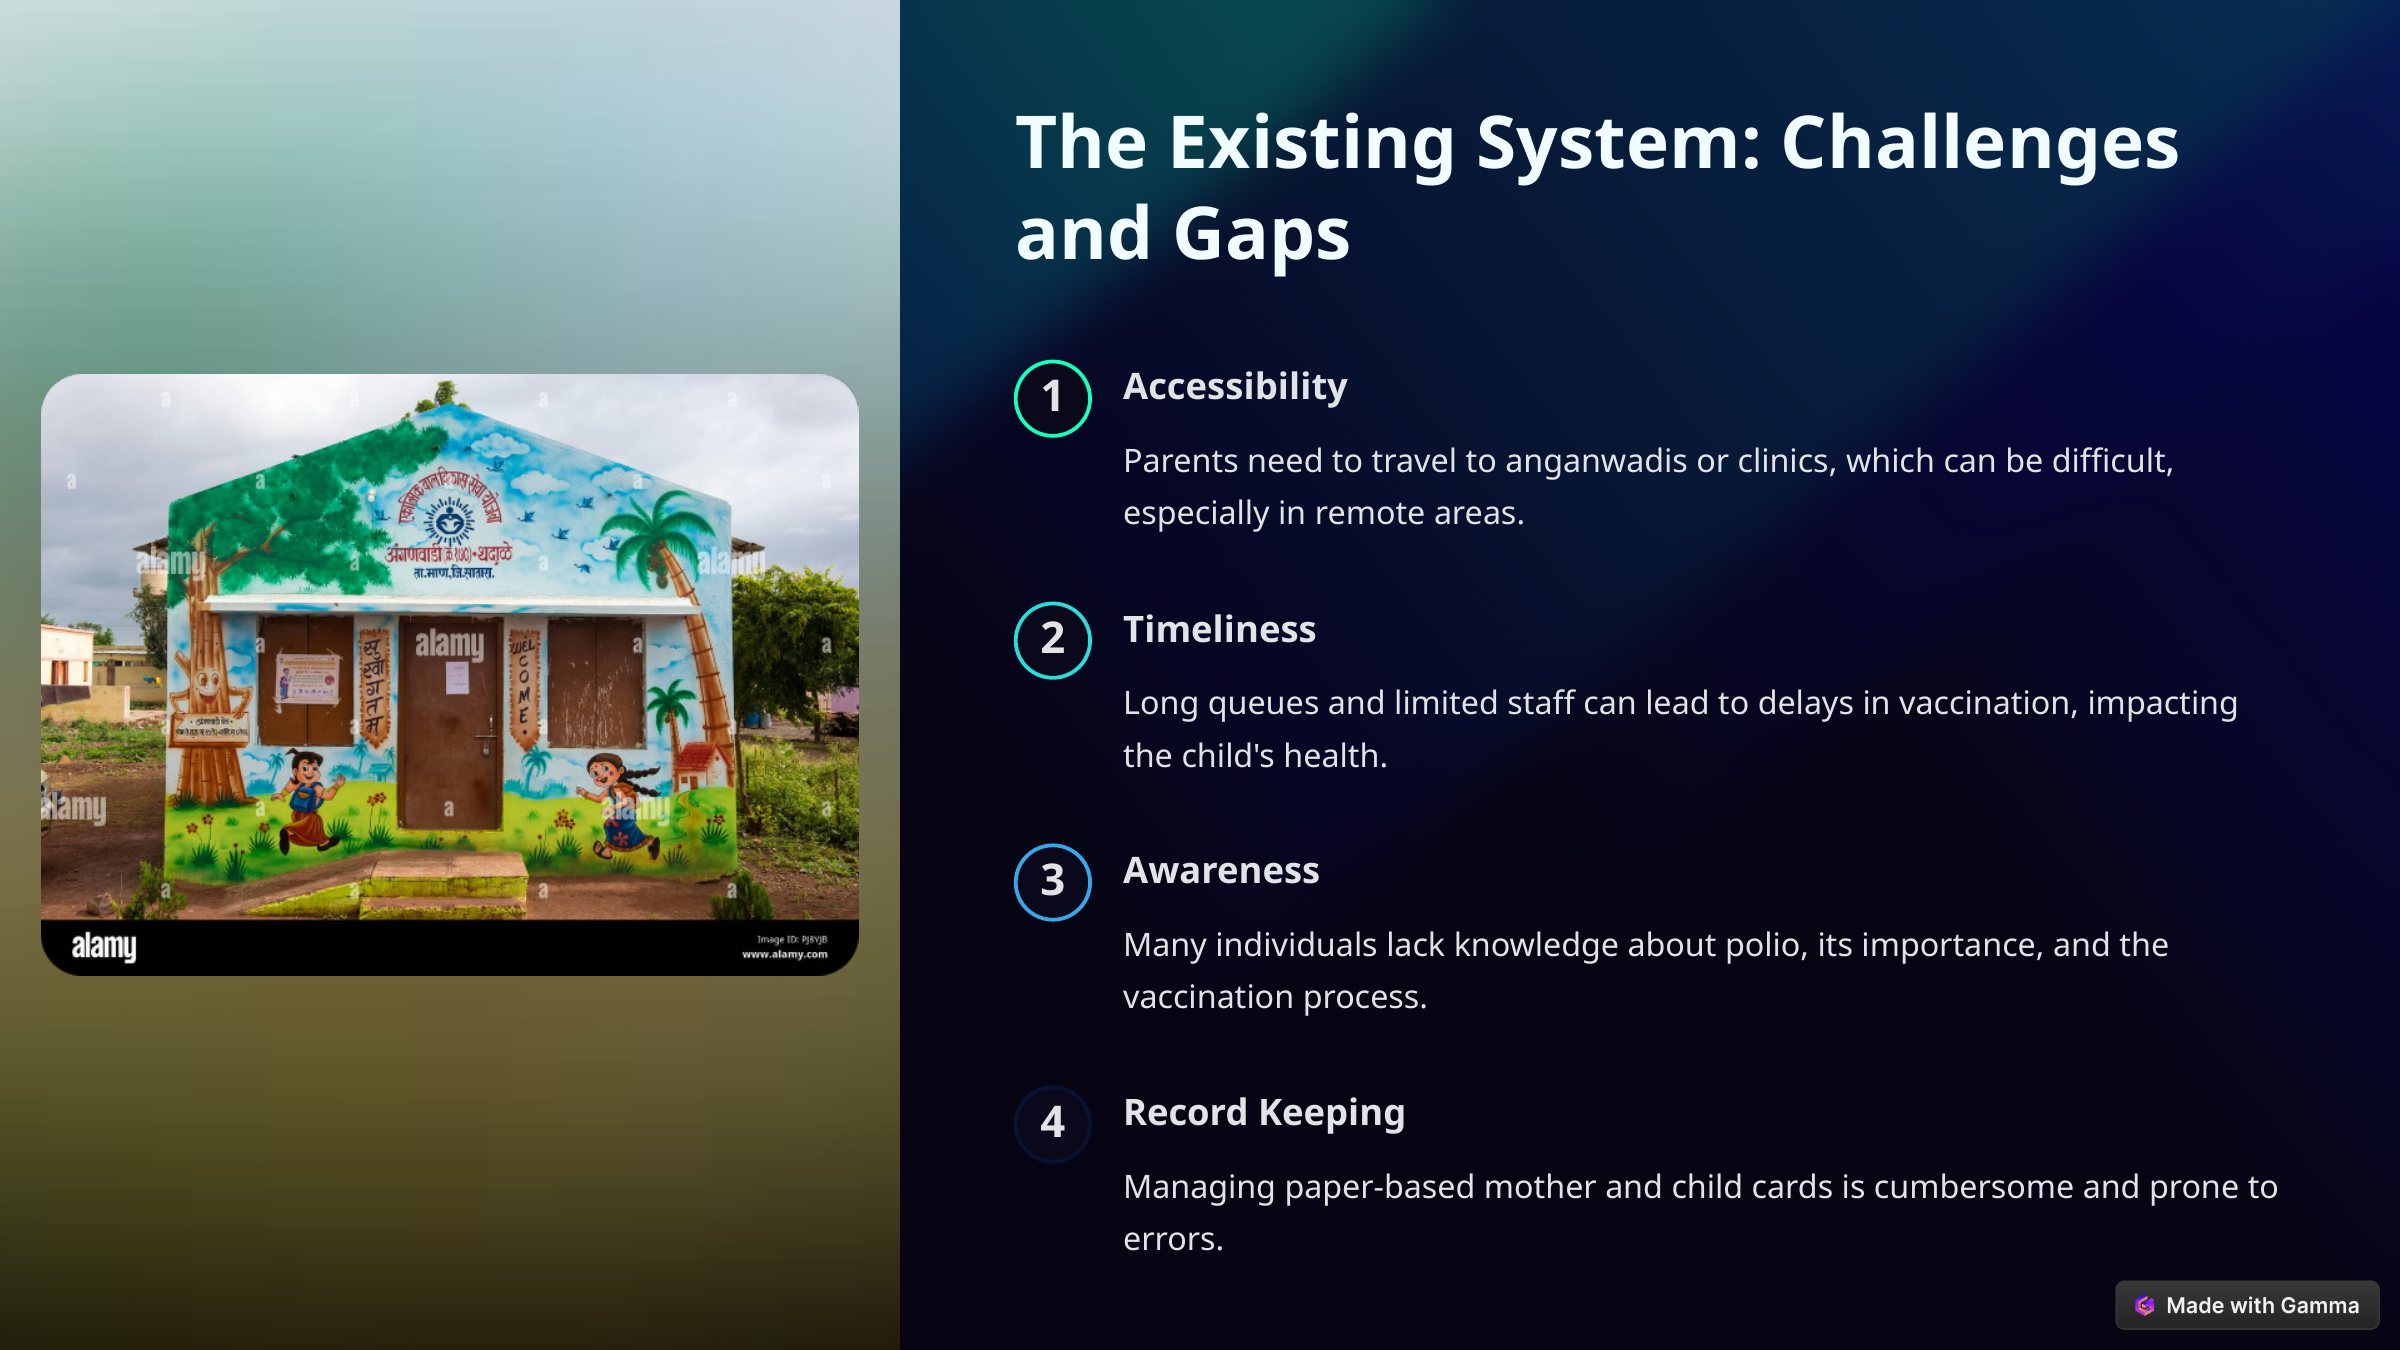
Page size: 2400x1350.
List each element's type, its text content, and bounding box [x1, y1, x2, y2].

text_box Timeliness [1123, 603, 1491, 650]
text_box [1015, 845, 1091, 920]
text_box [1015, 1087, 1091, 1162]
text_box 2 [1040, 618, 1066, 663]
text_box 3 [1040, 860, 1066, 905]
text_box Managing paper-based mother and child cards is cumbersome and prone to errors. [1123, 1153, 2285, 1259]
text_box 4 [1040, 1102, 1066, 1147]
text_box Long queues and limited staff can lead to delays in vaccination, impacting the child's health. [1123, 669, 2285, 776]
text_box Record Keeping [1123, 1087, 1491, 1134]
text_box 1 [1043, 376, 1063, 421]
picture [0, 0, 900, 1350]
text_box The Existing System: Challenges and Gaps [1015, 91, 2285, 275]
text_box Many individuals lack knowledge about polio, its importance, and the vaccination process. [1123, 911, 2285, 1017]
text_box Awareness [1123, 845, 1491, 892]
text_box Parents need to travel to anganwadis or clinics, which can be difficult, especially in remote areas. [1123, 427, 2285, 534]
text_box [1015, 361, 1091, 436]
text_box Accessibility [1123, 361, 1491, 408]
picture [2106, 1271, 2389, 1339]
text_box [1015, 603, 1091, 678]
